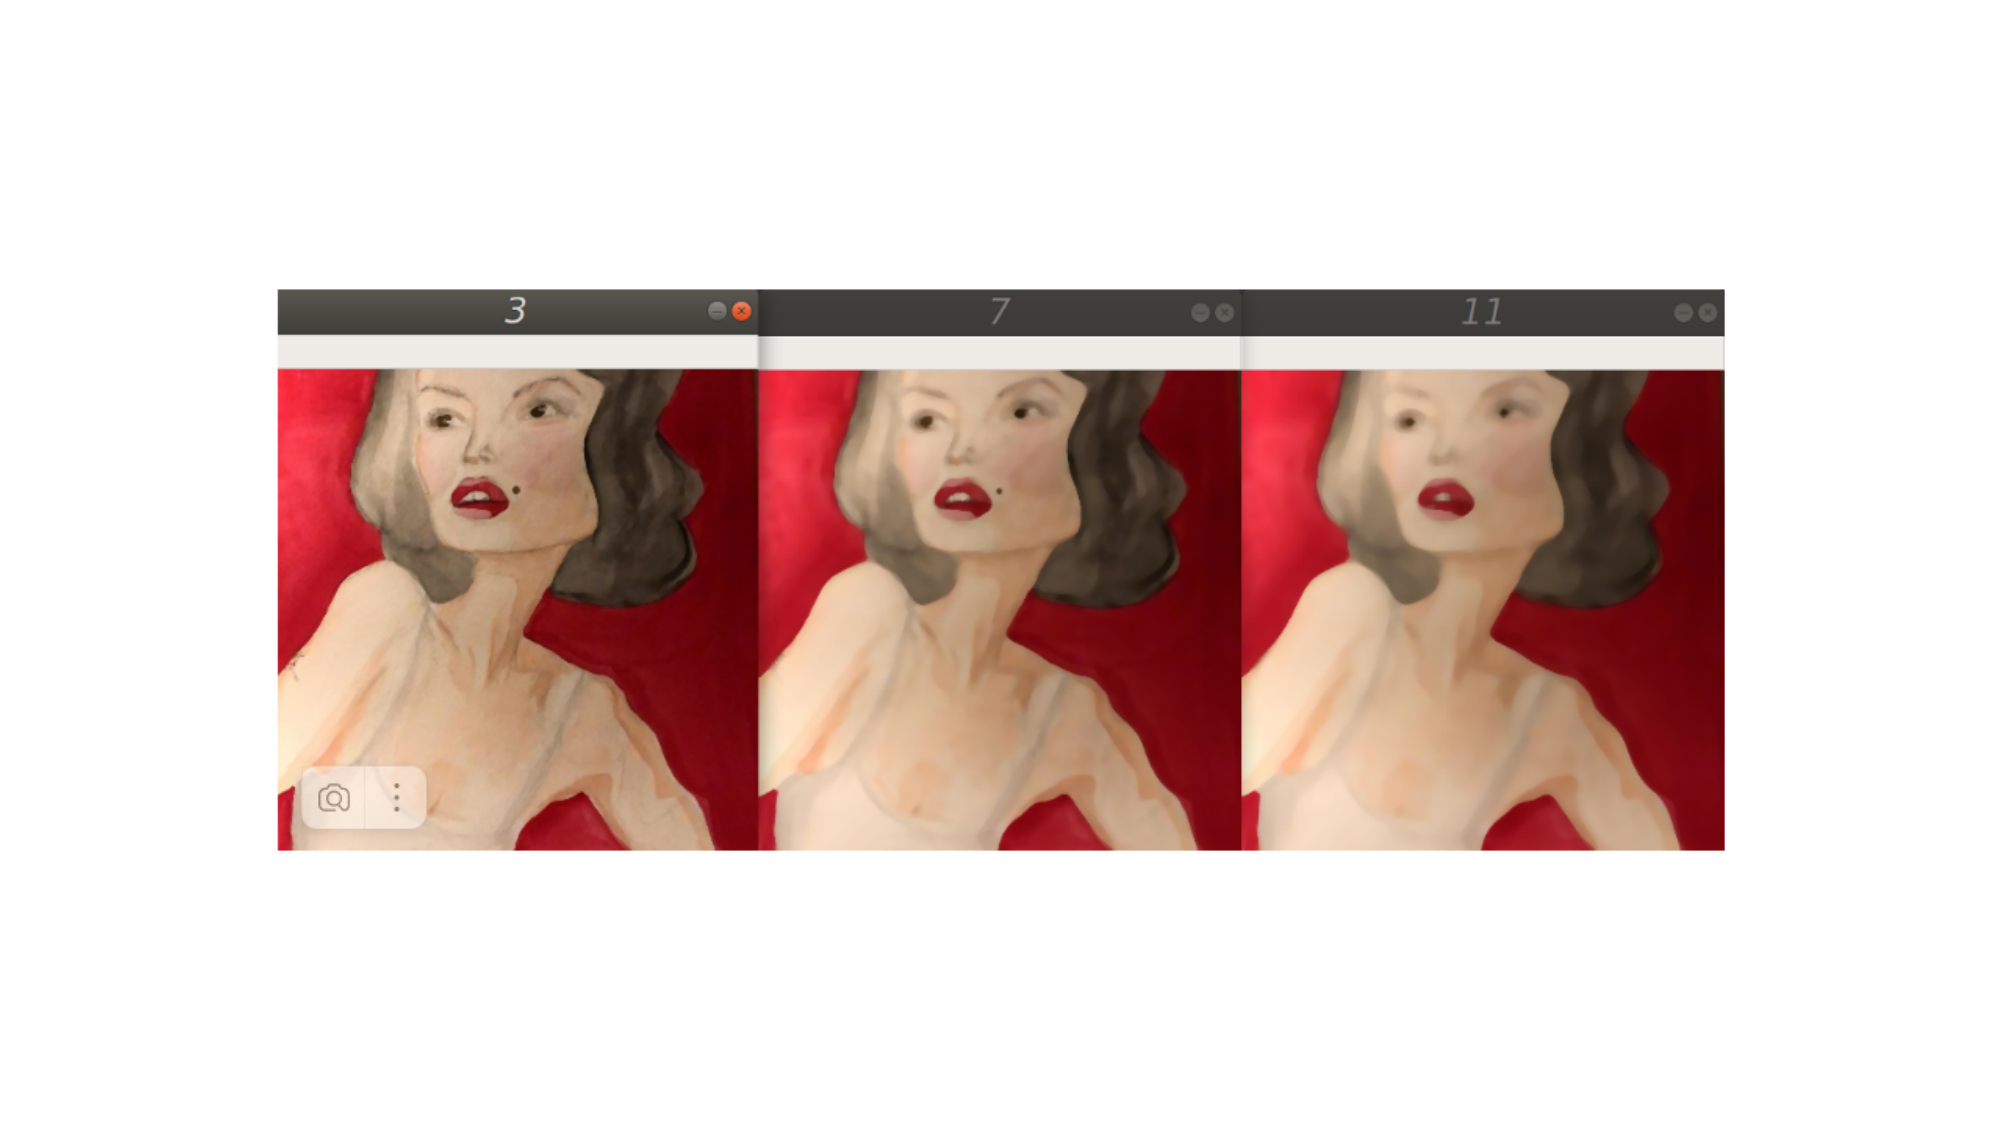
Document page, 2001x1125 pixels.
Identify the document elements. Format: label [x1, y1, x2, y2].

picture [239, 260, 1761, 865]
